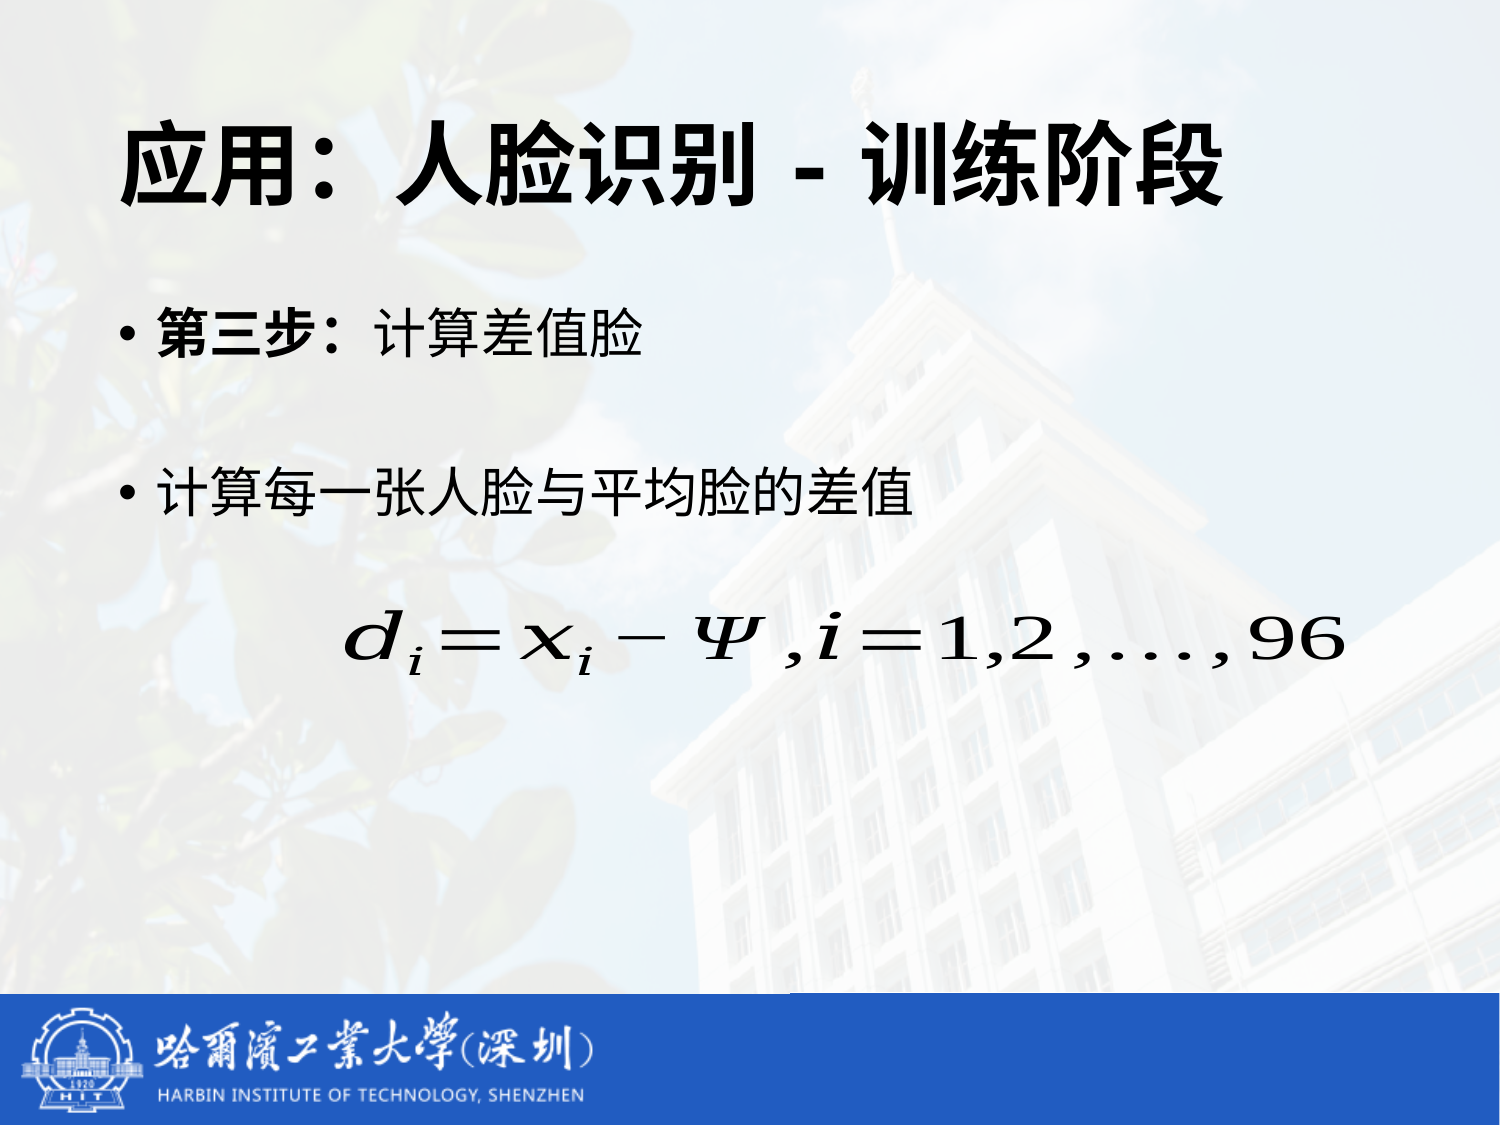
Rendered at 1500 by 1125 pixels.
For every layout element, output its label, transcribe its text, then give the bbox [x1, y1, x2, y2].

picture [0, 992, 1500, 1125]
title 应用：人脸识别-训练阶段 [103, 59, 1397, 278]
list 第三步：计算差值脸 计算每一张人脸与平均脸的差值 [103, 299, 1397, 1014]
